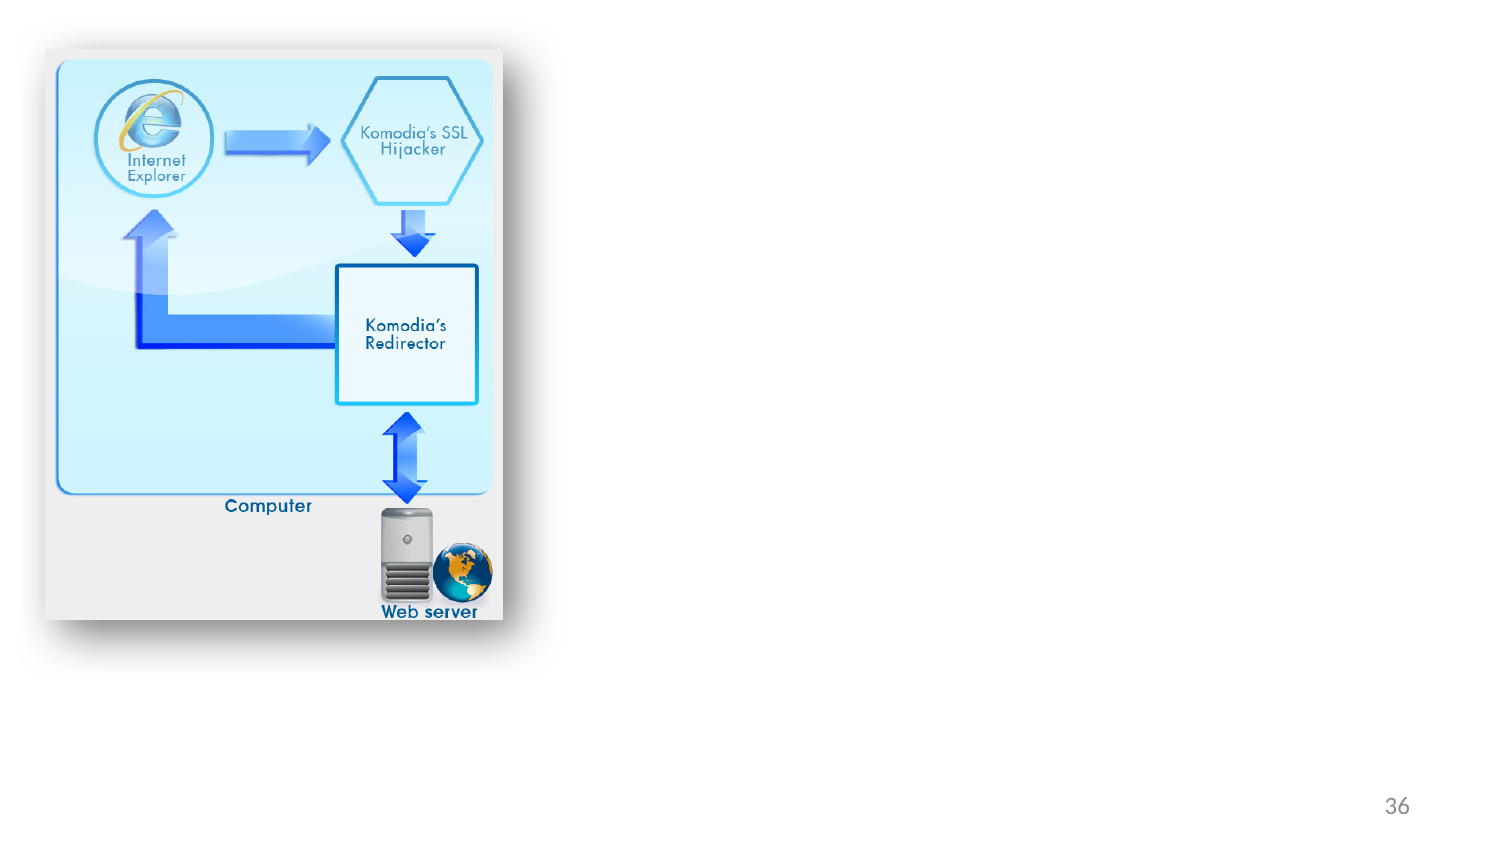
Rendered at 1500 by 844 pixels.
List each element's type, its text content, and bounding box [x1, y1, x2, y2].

slide_number 35 [1074, 782, 1425, 827]
picture [45, 49, 503, 620]
